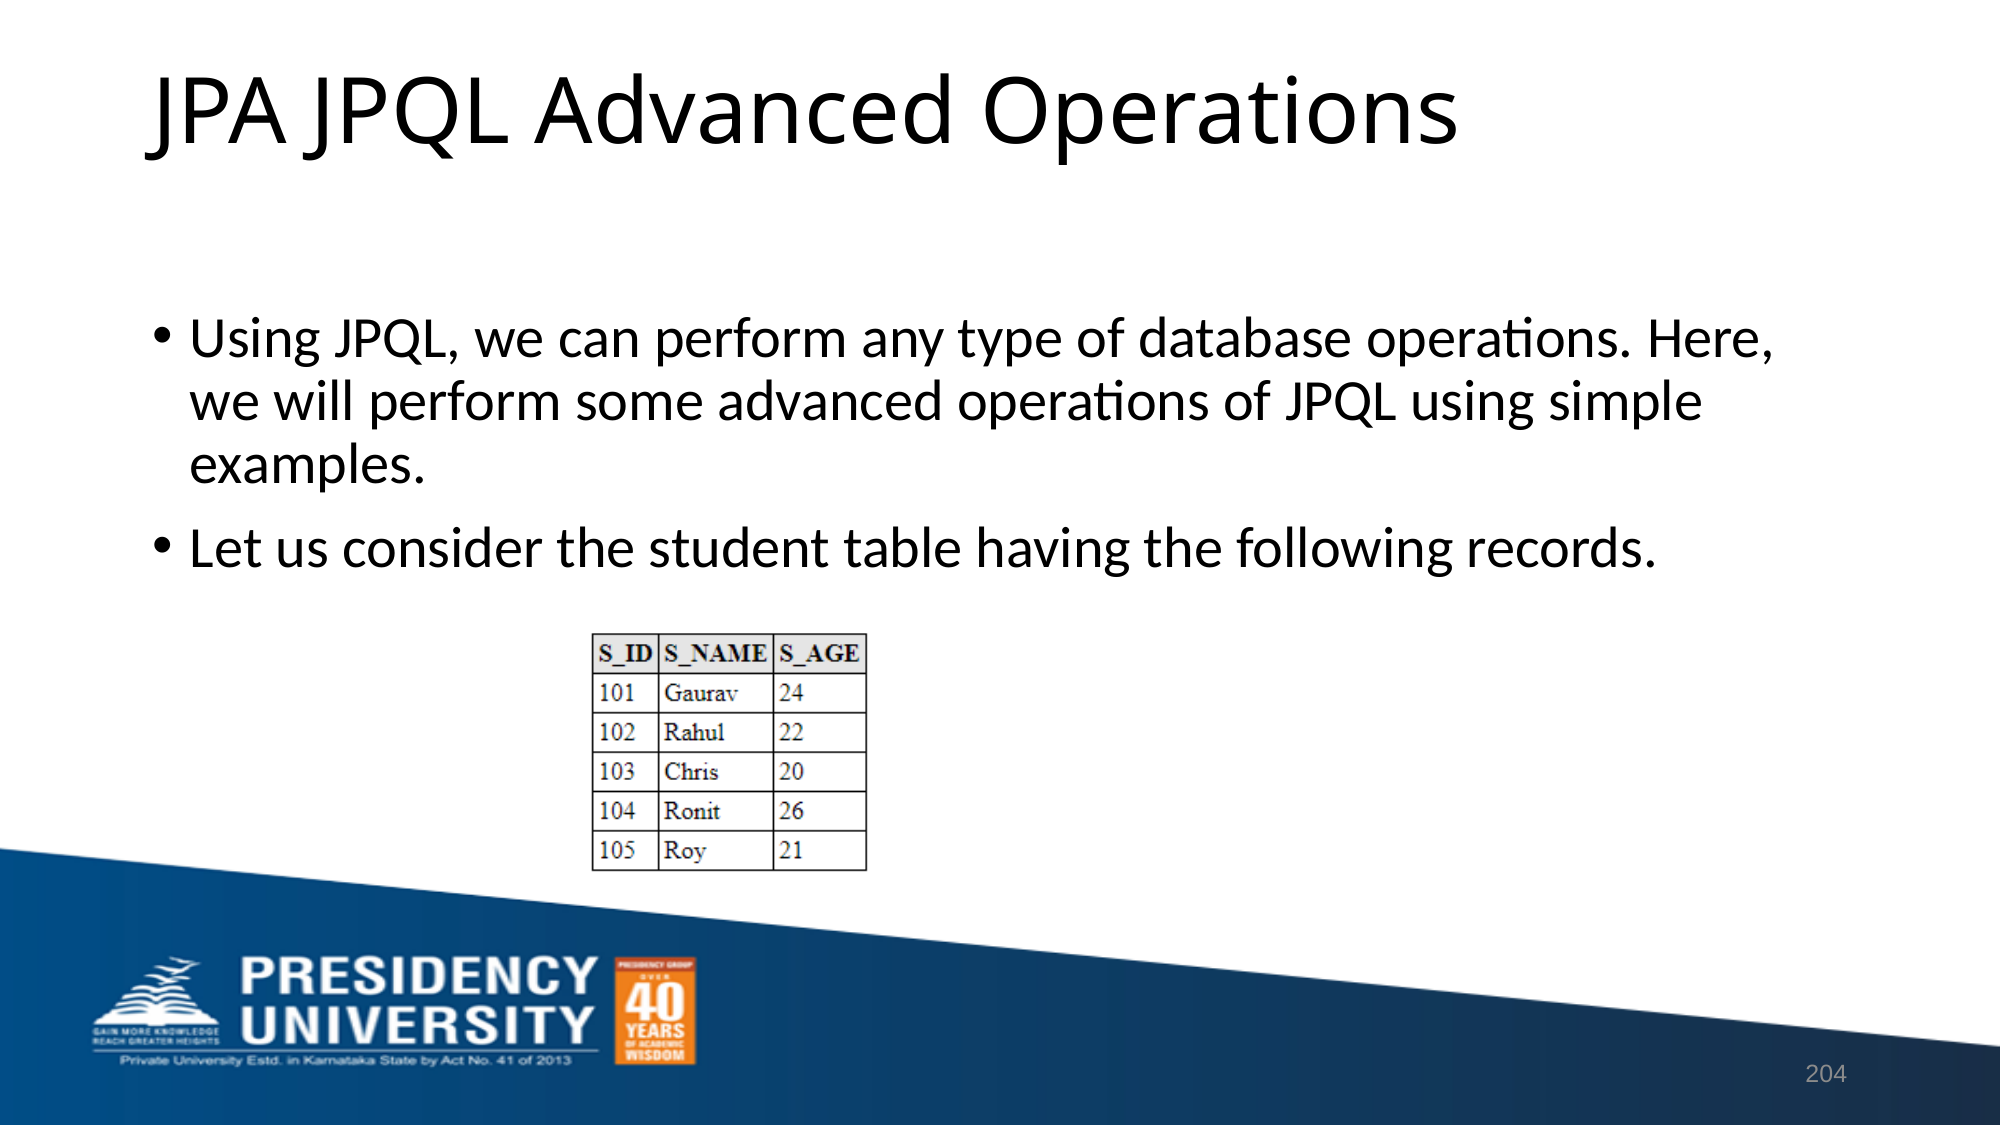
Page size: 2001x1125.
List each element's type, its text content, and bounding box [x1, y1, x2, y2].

picture [0, 845, 2000, 1125]
title JPA JPQL Advanced Operations [137, 59, 1863, 278]
picture [589, 632, 872, 876]
list Using JPQL, we can perform any type of database operations. Here, we will perform some advanced operations of JPQL using simple examples. Let us consider the student table having the following records. [137, 299, 1863, 1014]
slide_number 204 [1412, 1042, 1863, 1103]
